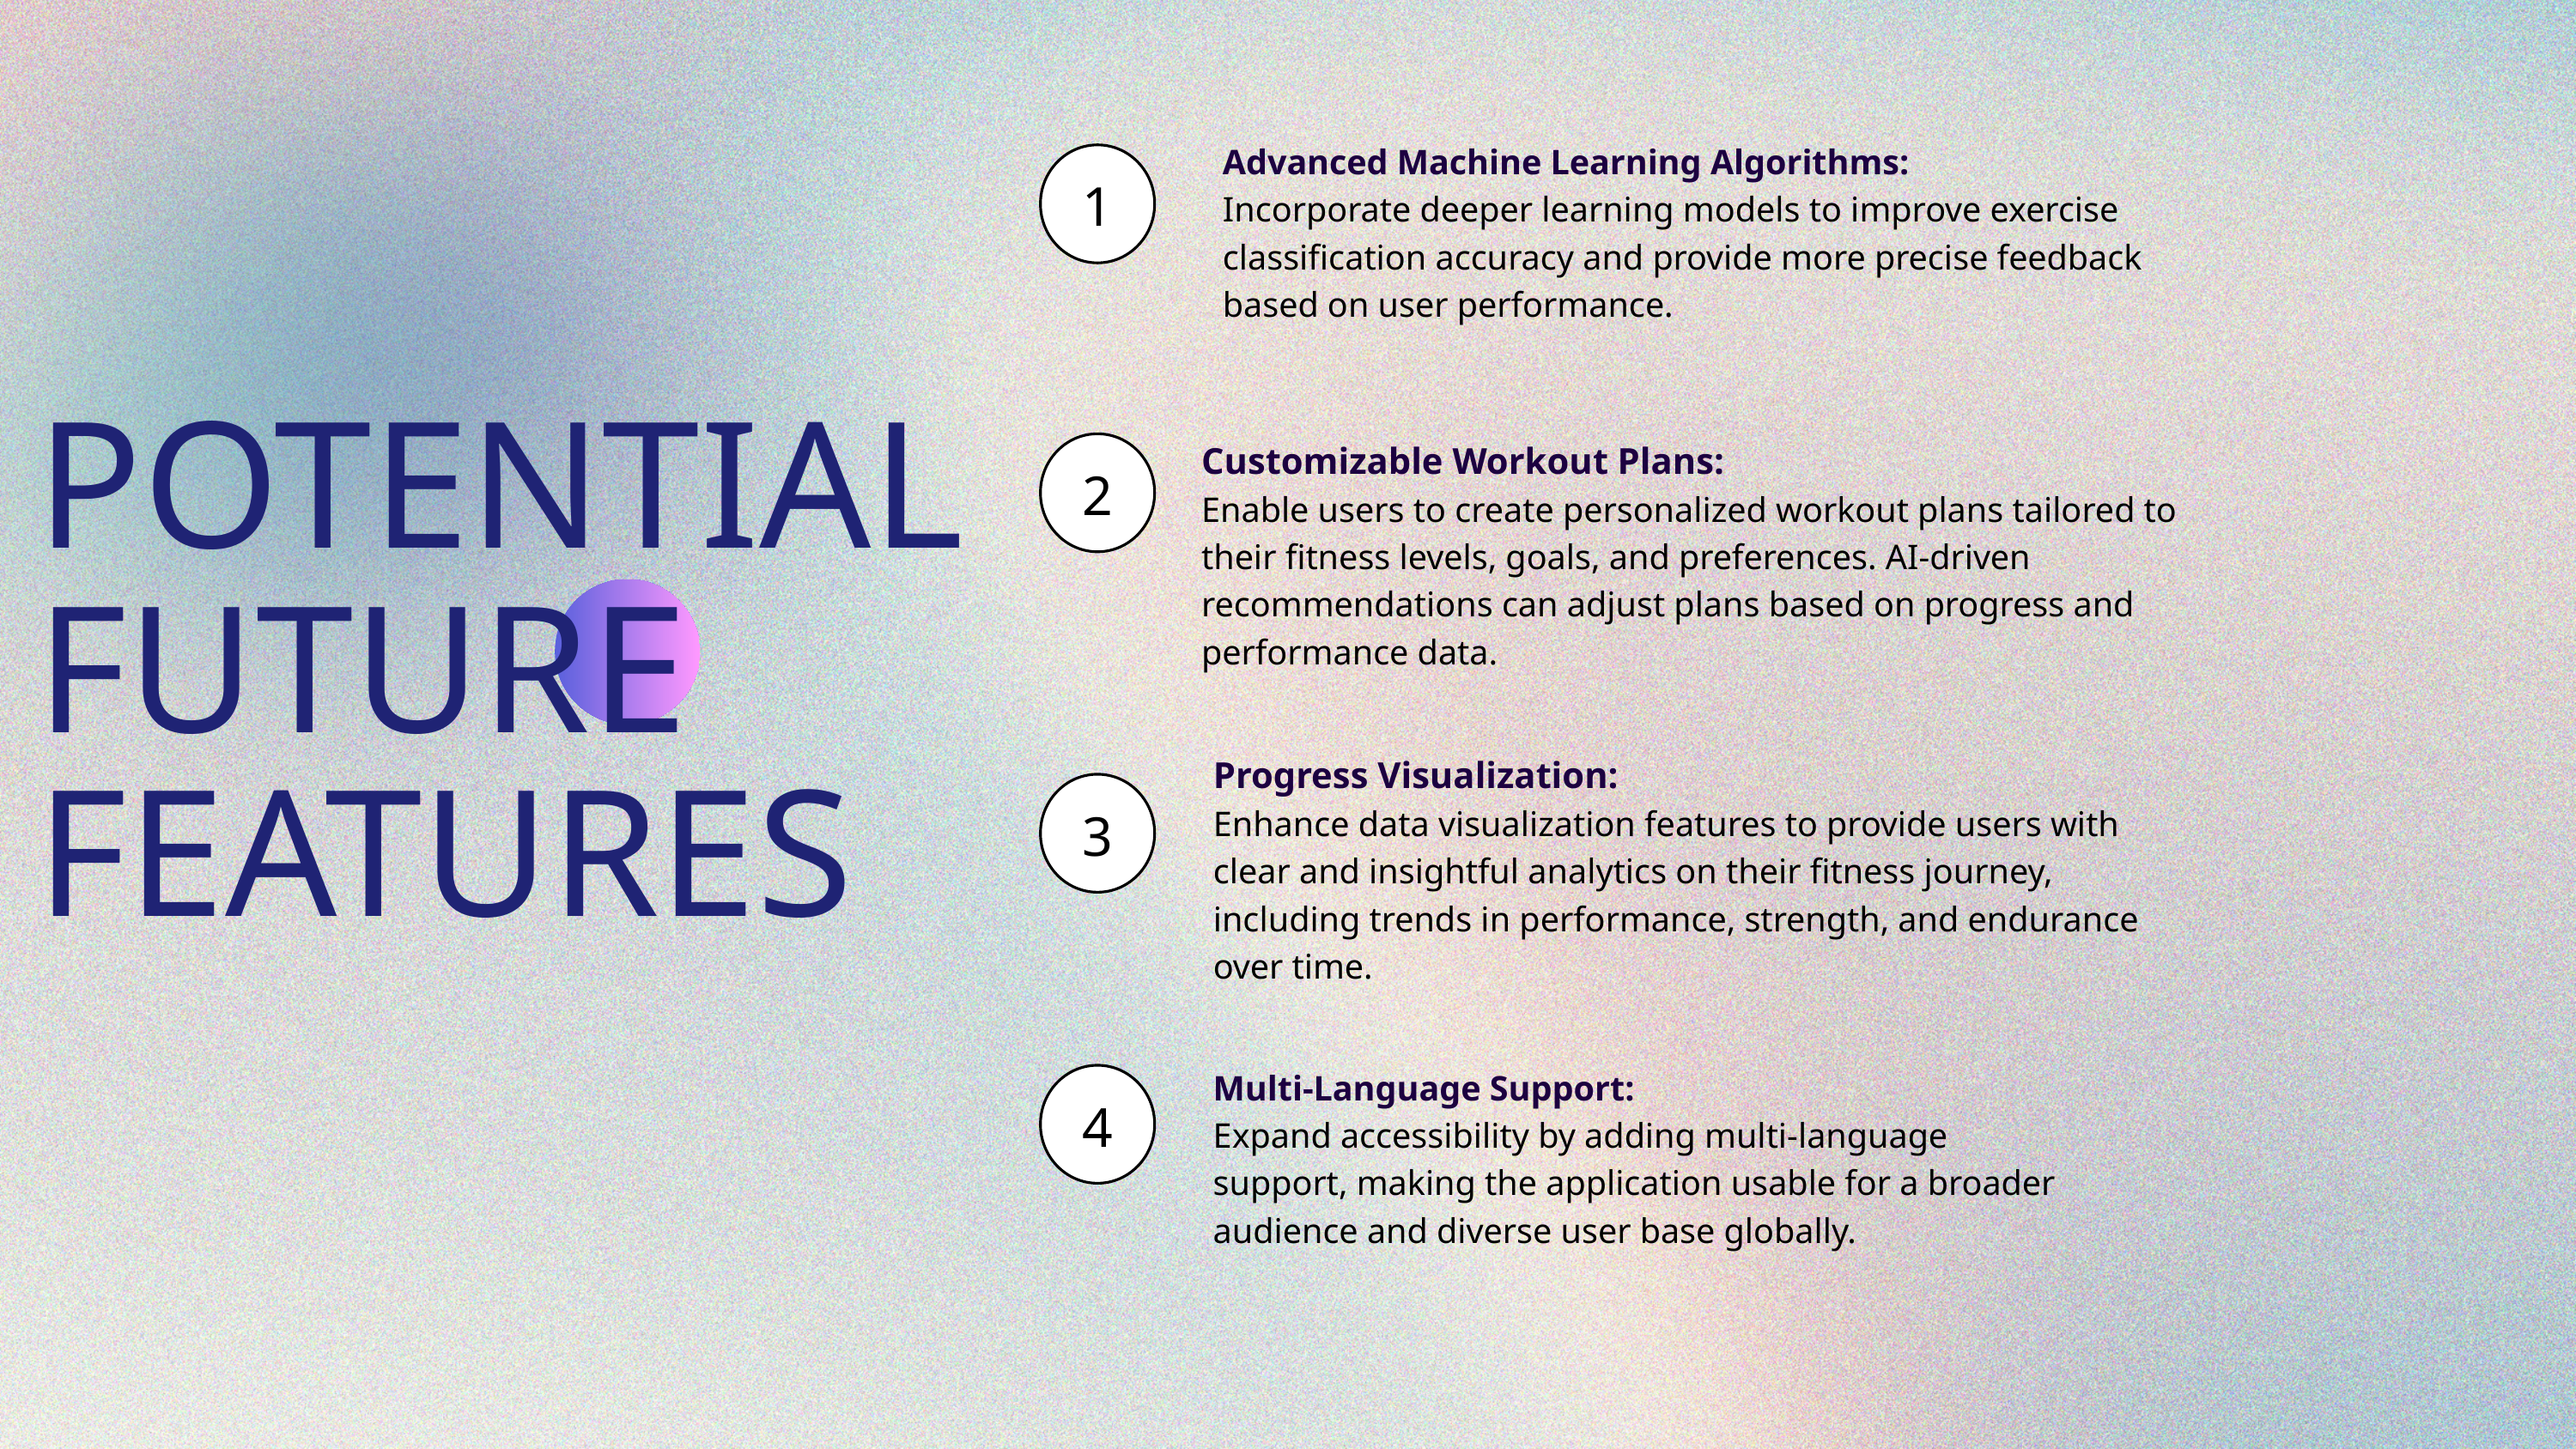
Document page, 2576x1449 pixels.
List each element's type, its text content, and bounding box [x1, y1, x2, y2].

text_box Customizable Workout Plans: Enable users to create personalized workout plans tailored to their fitness levels, goals, and preferences. AI-driven recommendations can adjust plans based on progress and performance data. [1201, 431, 2199, 672]
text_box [554, 579, 701, 724]
text_box [0, 0, 2576, 1449]
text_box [1040, 144, 1155, 264]
text_box Progress Visualization: Enhance data visualization features to provide users with clear and insightful analytics on their fitness journey, including trends in performance, strength, and endurance over time. [1213, 745, 2199, 986]
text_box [1040, 773, 1155, 893]
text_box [1040, 433, 1155, 552]
text_box POTENTIAL FUTURE FEATURES [36, 399, 1073, 952]
text_box [0, 0, 994, 955]
text_box Advanced Machine Learning Algorithms: Incorporate deeper learning models to improve exercise classification accuracy and provide more precise feedback based on user performance. [1222, 134, 2222, 324]
text_box Multi-Language Support: Expand accessibility by adding multi-language support, making the application usable for a broader audience and diverse user base globally. [1212, 1059, 2081, 1251]
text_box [1040, 1064, 1155, 1184]
